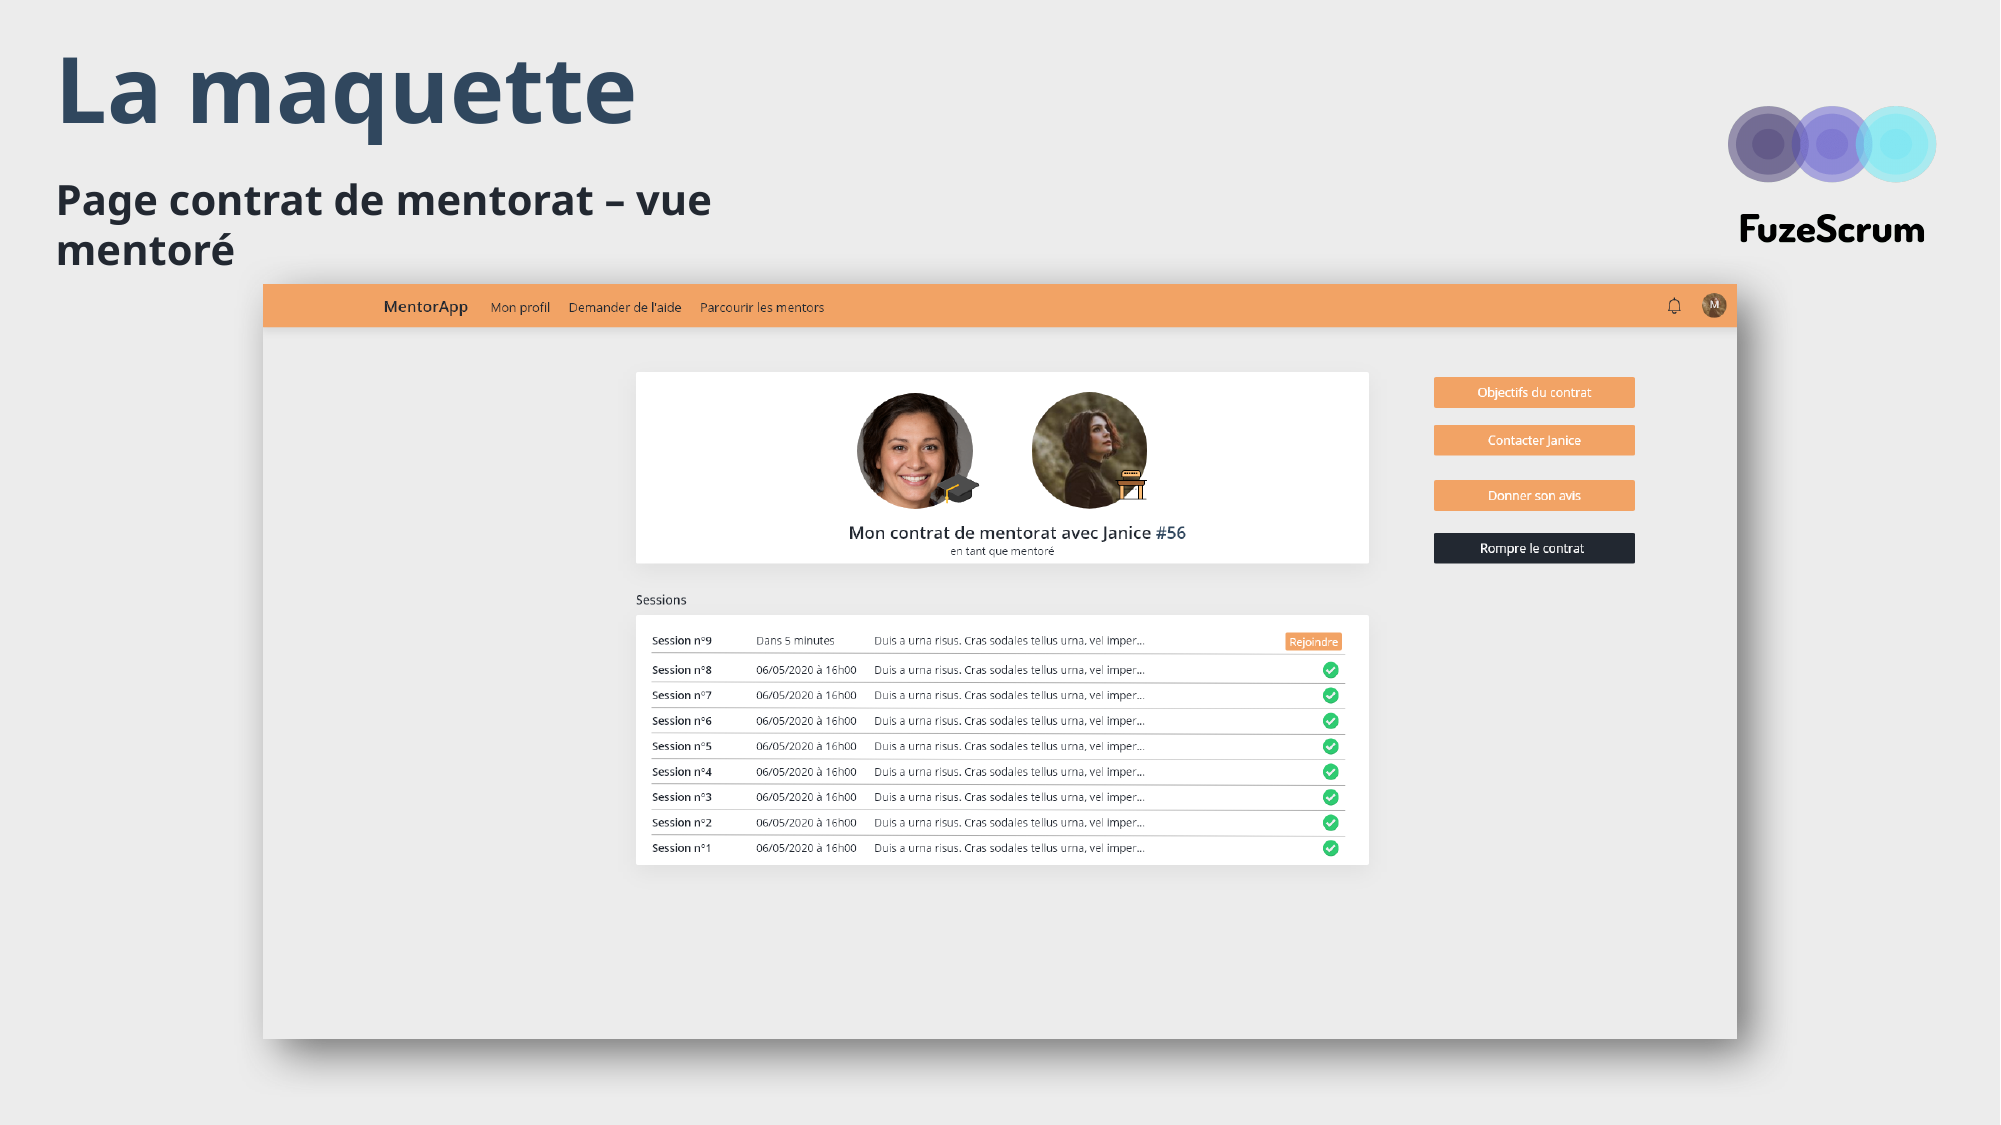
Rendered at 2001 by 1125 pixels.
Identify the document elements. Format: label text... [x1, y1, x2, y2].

text_box Page contrat de mentorat – vue mentoré [40, 158, 849, 219]
text_box La maquette [40, 32, 1390, 159]
picture [263, 0, 2000, 1039]
